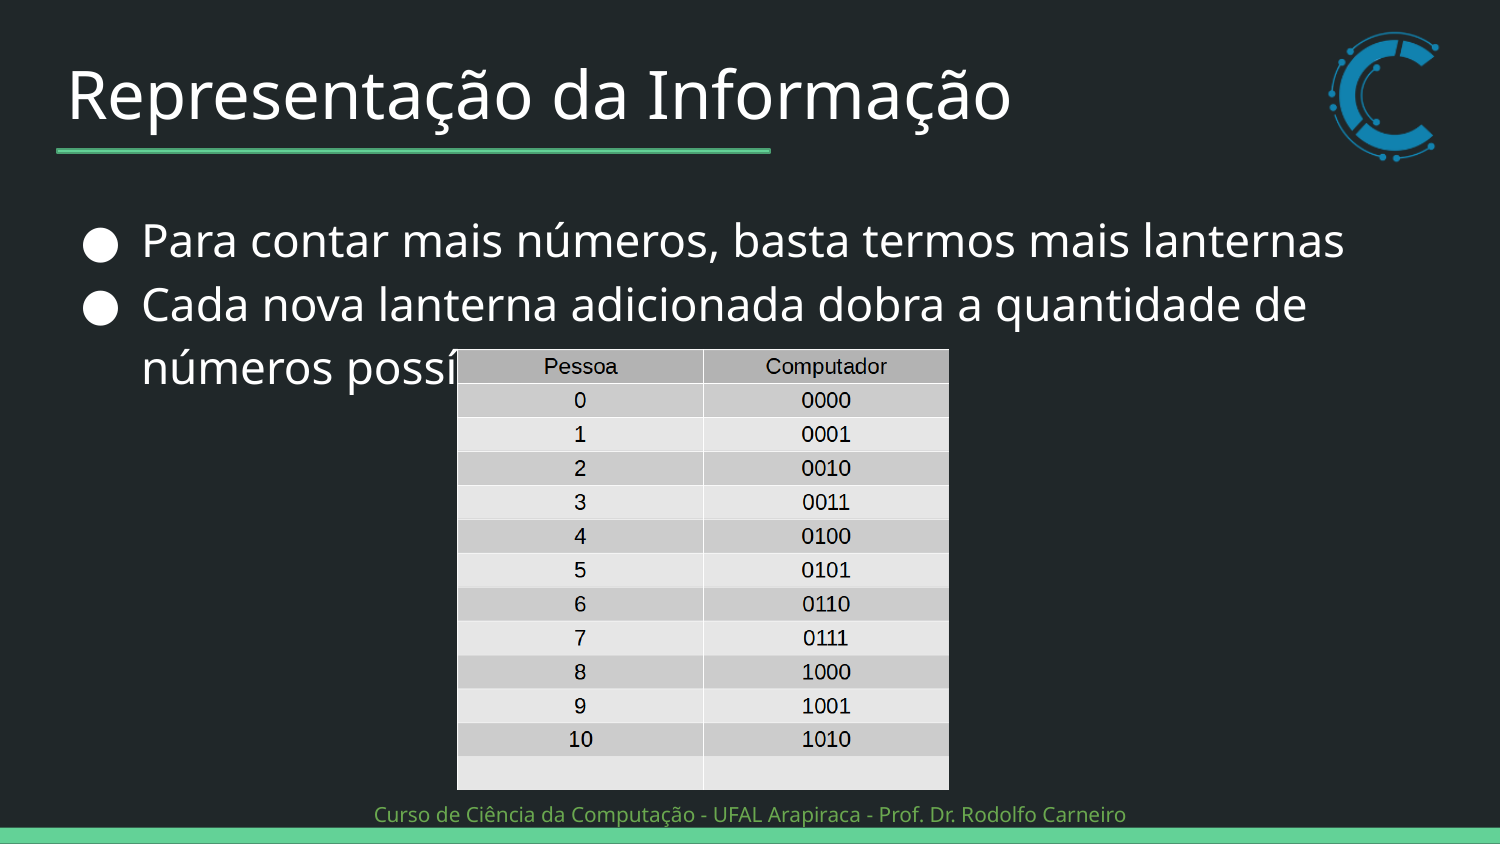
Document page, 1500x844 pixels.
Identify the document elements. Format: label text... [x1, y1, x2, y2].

title Representação da Informação [51, 37, 1314, 147]
text_box [57, 148, 770, 154]
list Para contar mais números, basta termos mais lanternas Cada nova lanterna adicionada dobra a quantidade de números possíveis [51, 189, 1449, 750]
picture [1319, 25, 1450, 170]
picture [457, 349, 949, 790]
text_box Curso de Ciência da Computação - UFAL Arapiraca - Prof. Dr. Rodolfo Carneiro [0, 789, 1500, 840]
